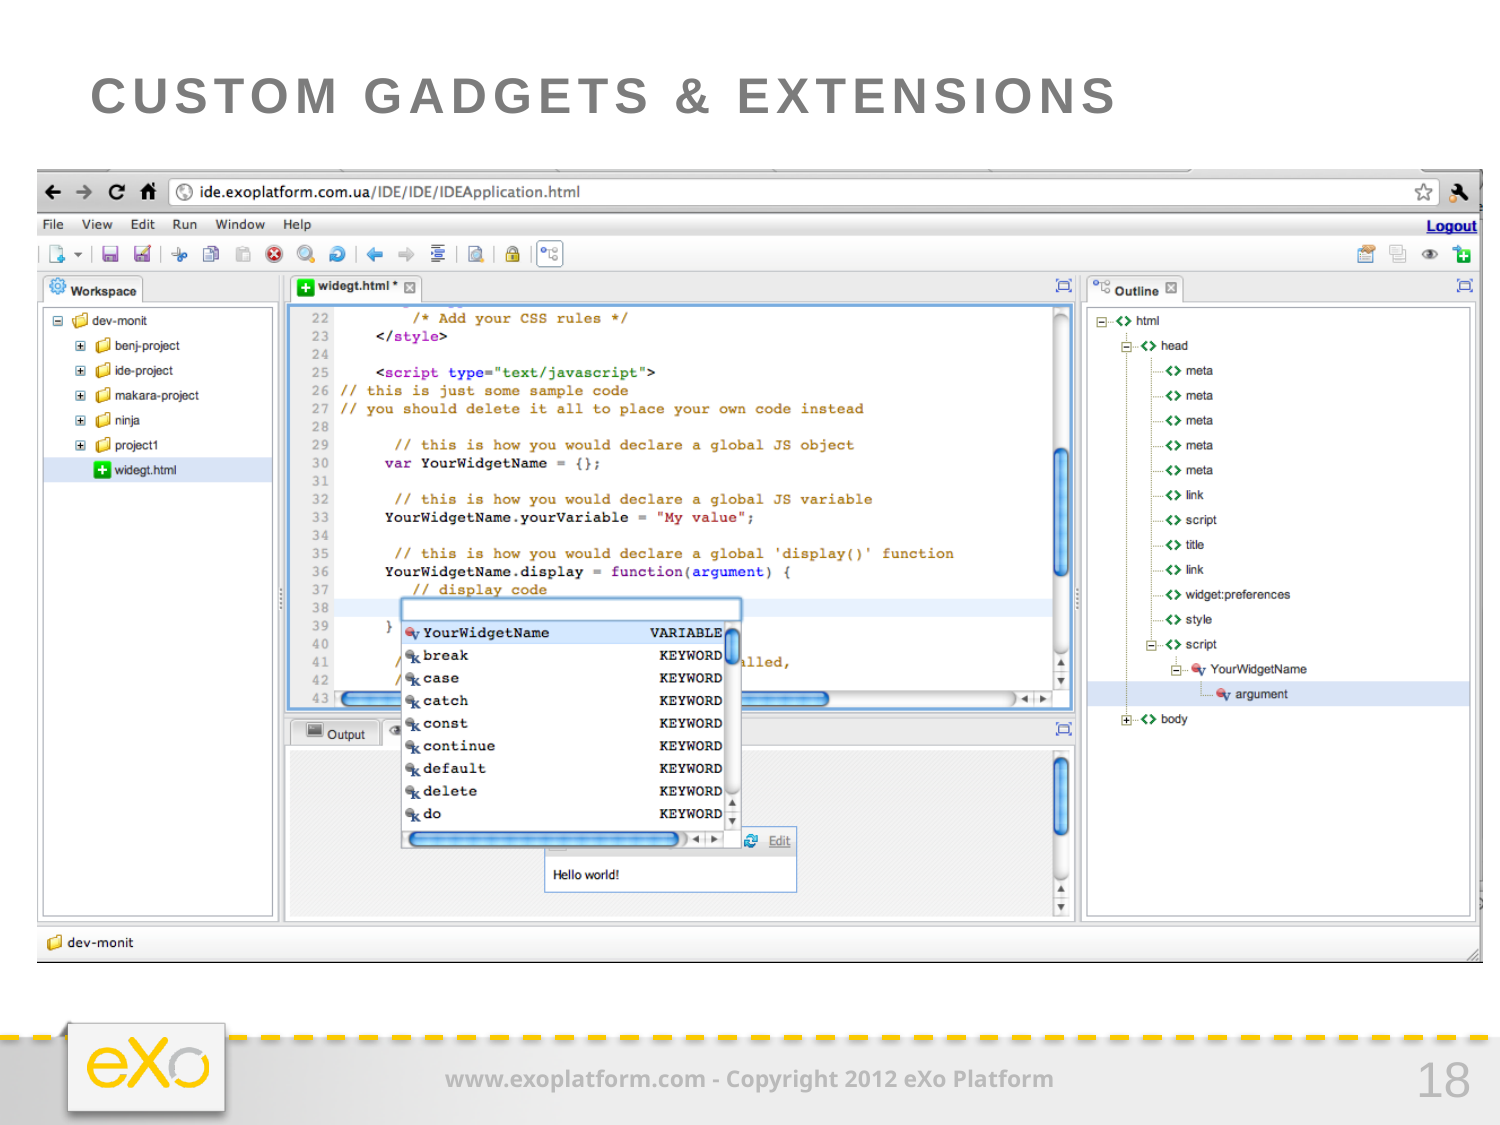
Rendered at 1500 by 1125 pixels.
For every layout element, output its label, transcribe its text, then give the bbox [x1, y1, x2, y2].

picture [37, 169, 1483, 963]
picture [0, 1010, 1500, 1125]
title Custom Gadgets & Extensions [75, 37, 1425, 150]
